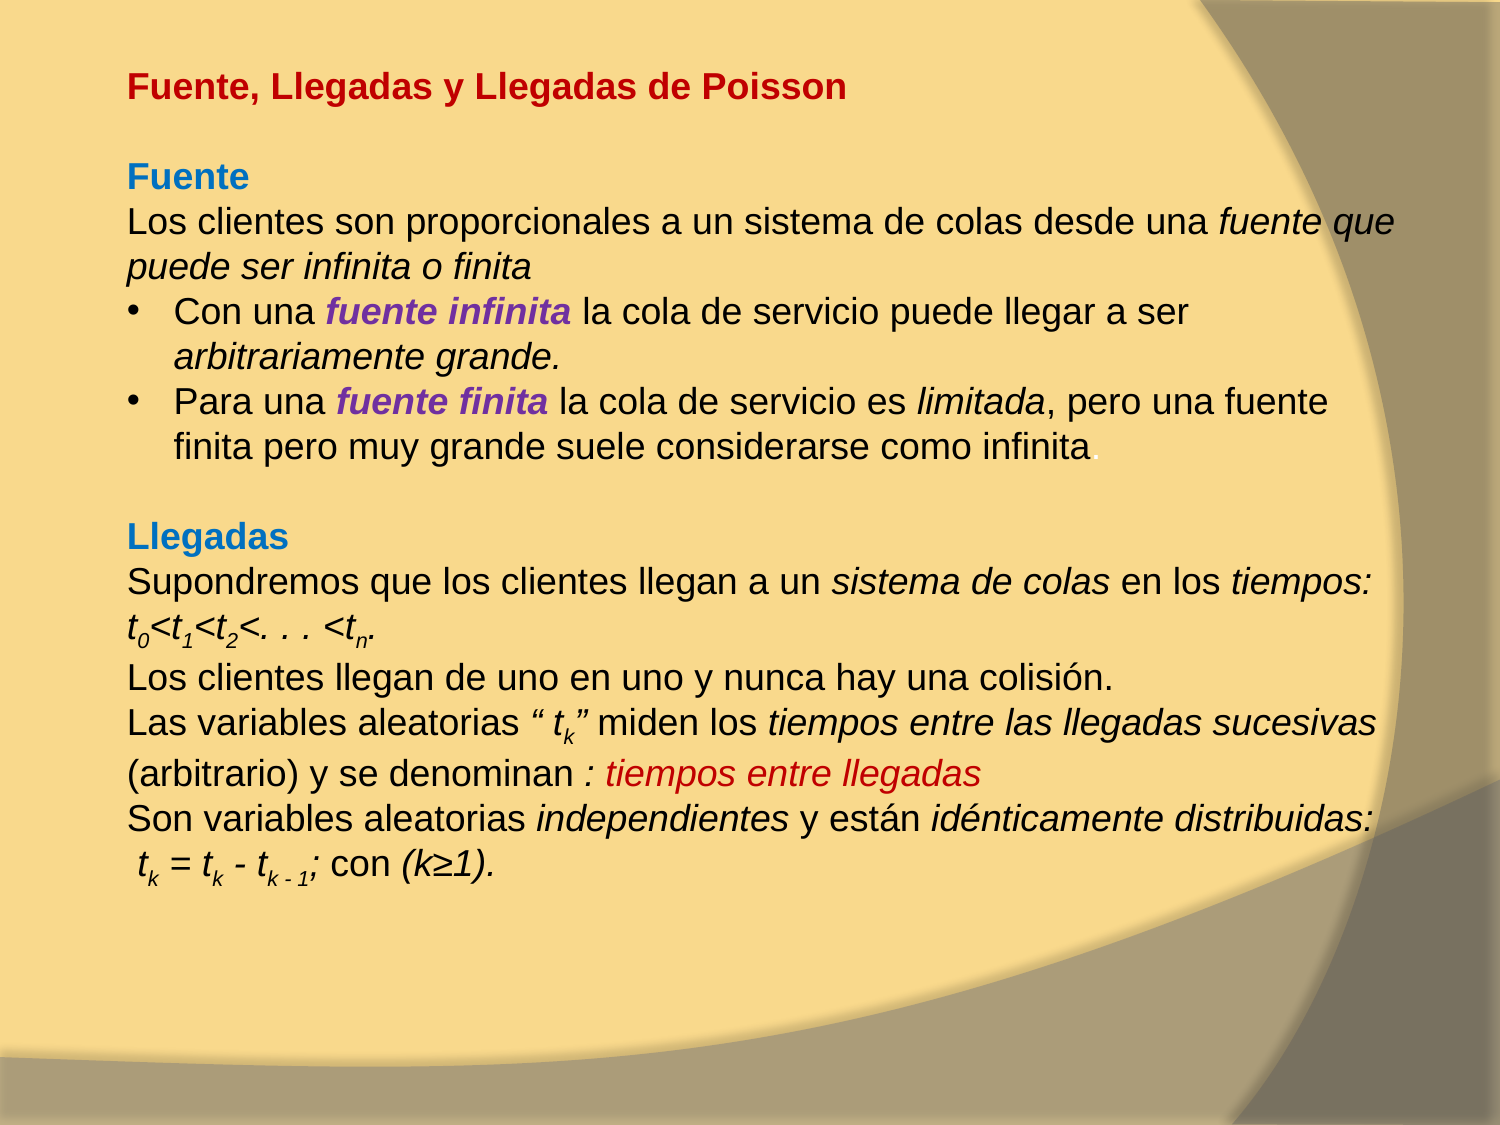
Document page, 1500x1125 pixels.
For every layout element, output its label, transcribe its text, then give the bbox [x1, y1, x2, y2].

text_box Fuente, Llegadas y Llegadas de Poisson Fuente Los clientes son proporcionales a un sistema de colas desde una fuente que puede ser infinita o finita Con una fuente infinita la cola de servicio puede llegar a ser arbitrariamente grande. Para una fuente finita la cola de servicio es limitada, pero una fuente finita pero muy grande suele considerarse como infinita. Llegadas Supondremos que los clientes llegan a un sistema de colas en los tiempos: t0<t1<t2<. . . <tn. Los clientes llegan de uno en uno y nunca hay una colisión. Las variables aleatorias “ tk” miden los tiempos entre las llegadas sucesivas (arbitrario) y se denominan : tiempos entre llegadas Son variables aleatorias independientes y están idénticamente distribuidas: tk = tk - tk - 1; con (k≥1). [112, 54, 1412, 898]
